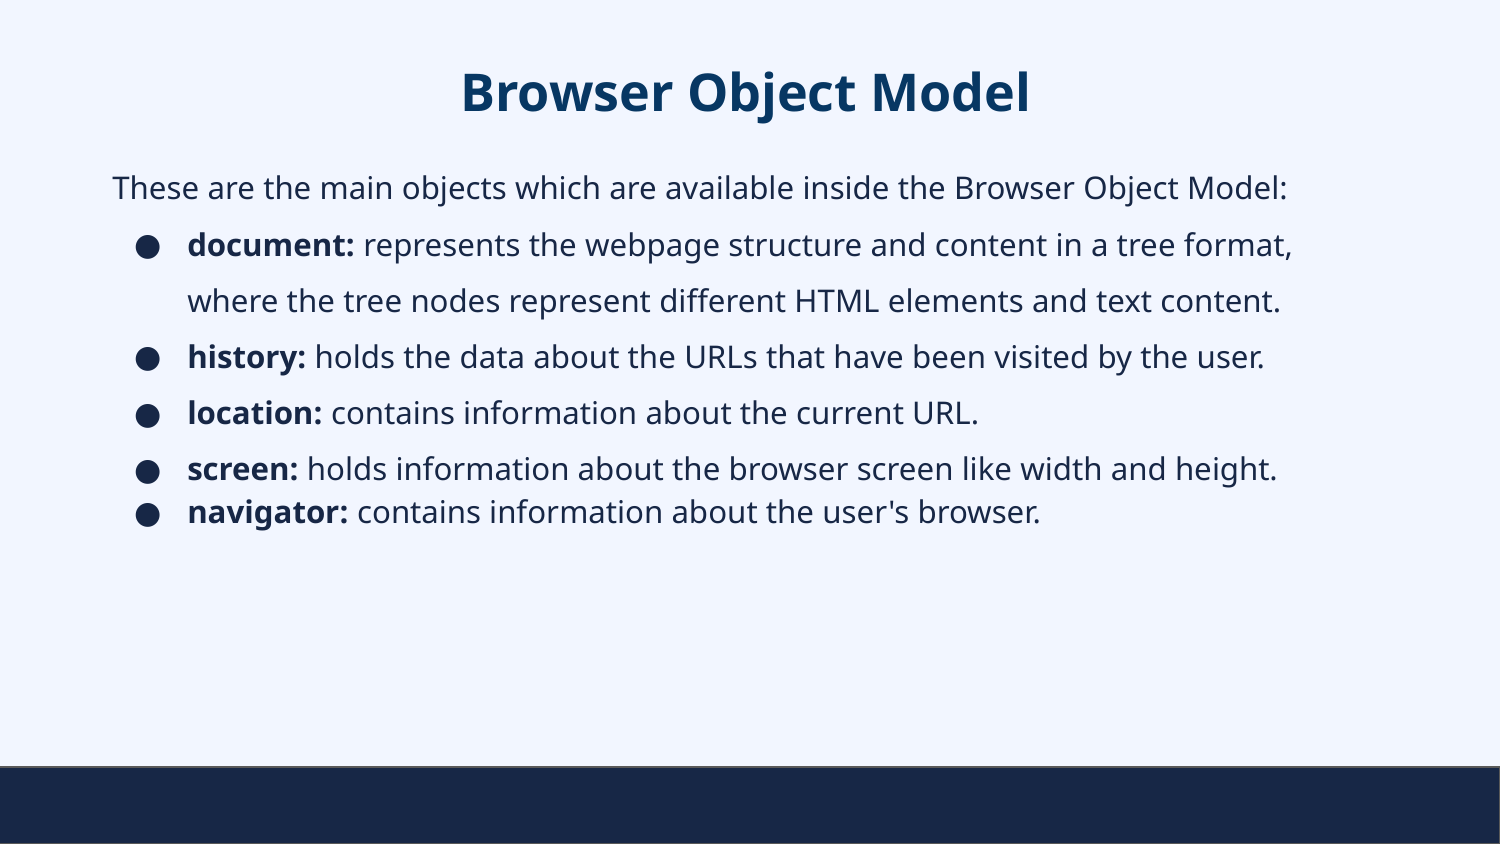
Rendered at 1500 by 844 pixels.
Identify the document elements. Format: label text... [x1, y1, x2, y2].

text_box These are the main objects which are available inside the Browser Object Model: document: represents the webpage structure and content in a tree format, where the tree nodes represent different HTML elements and text content. history: holds the data about the URLs that have been visited by the user. location: contains information about the current URL. screen: holds information about the browser screen like width and height. navigator: contains information about the user's browser. [97, 147, 1397, 711]
text_box [0, 767, 1500, 844]
title Browser Object Model [29, 35, 1462, 148]
